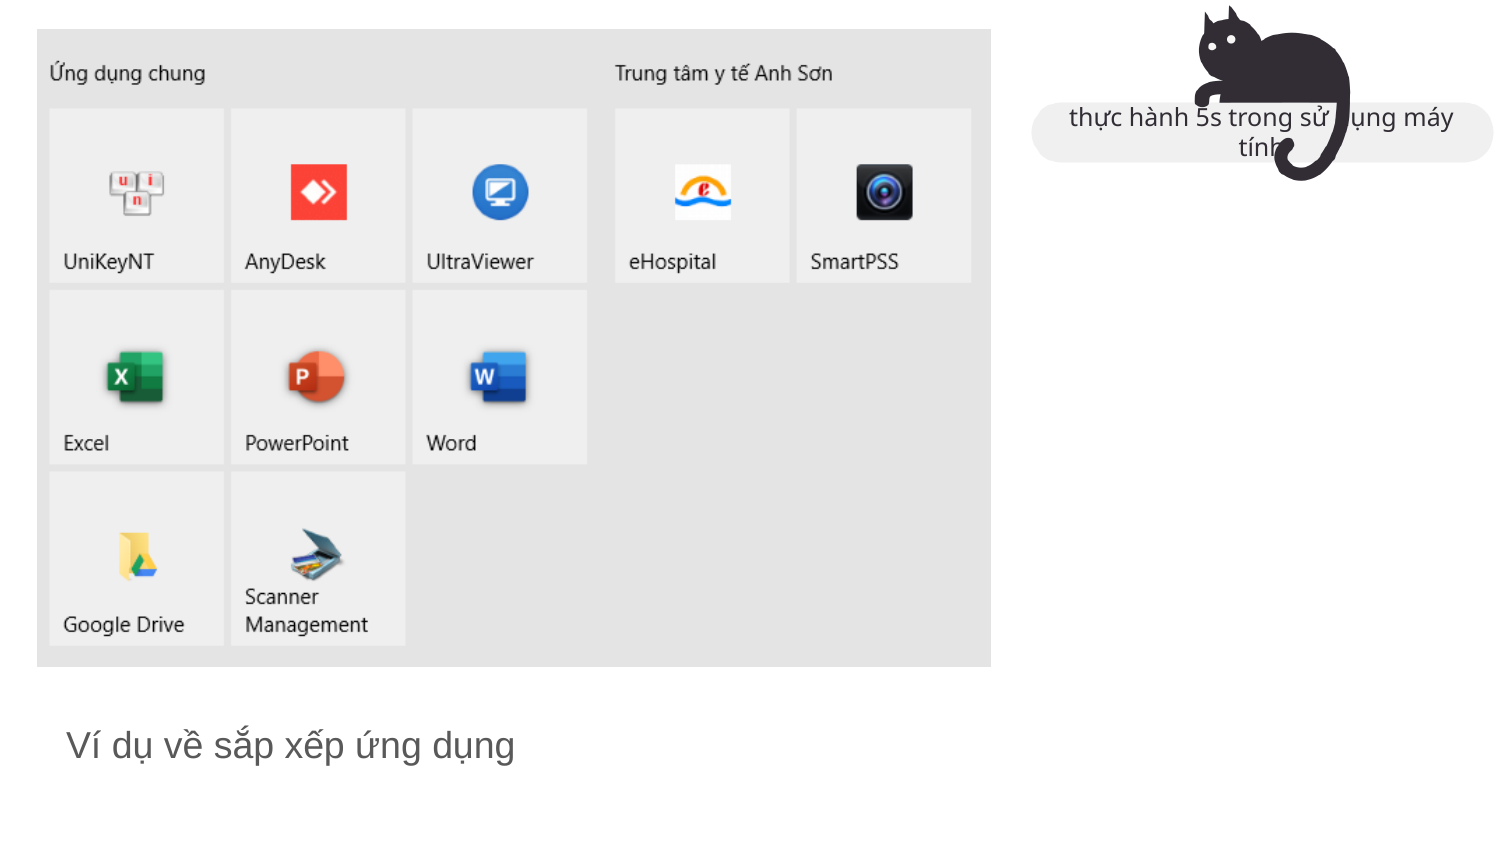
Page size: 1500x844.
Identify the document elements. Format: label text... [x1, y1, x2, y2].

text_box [1028, 0, 1500, 229]
list Ví dụ về sắp xếp ứng dụng [51, 694, 1036, 794]
picture [37, 28, 991, 667]
